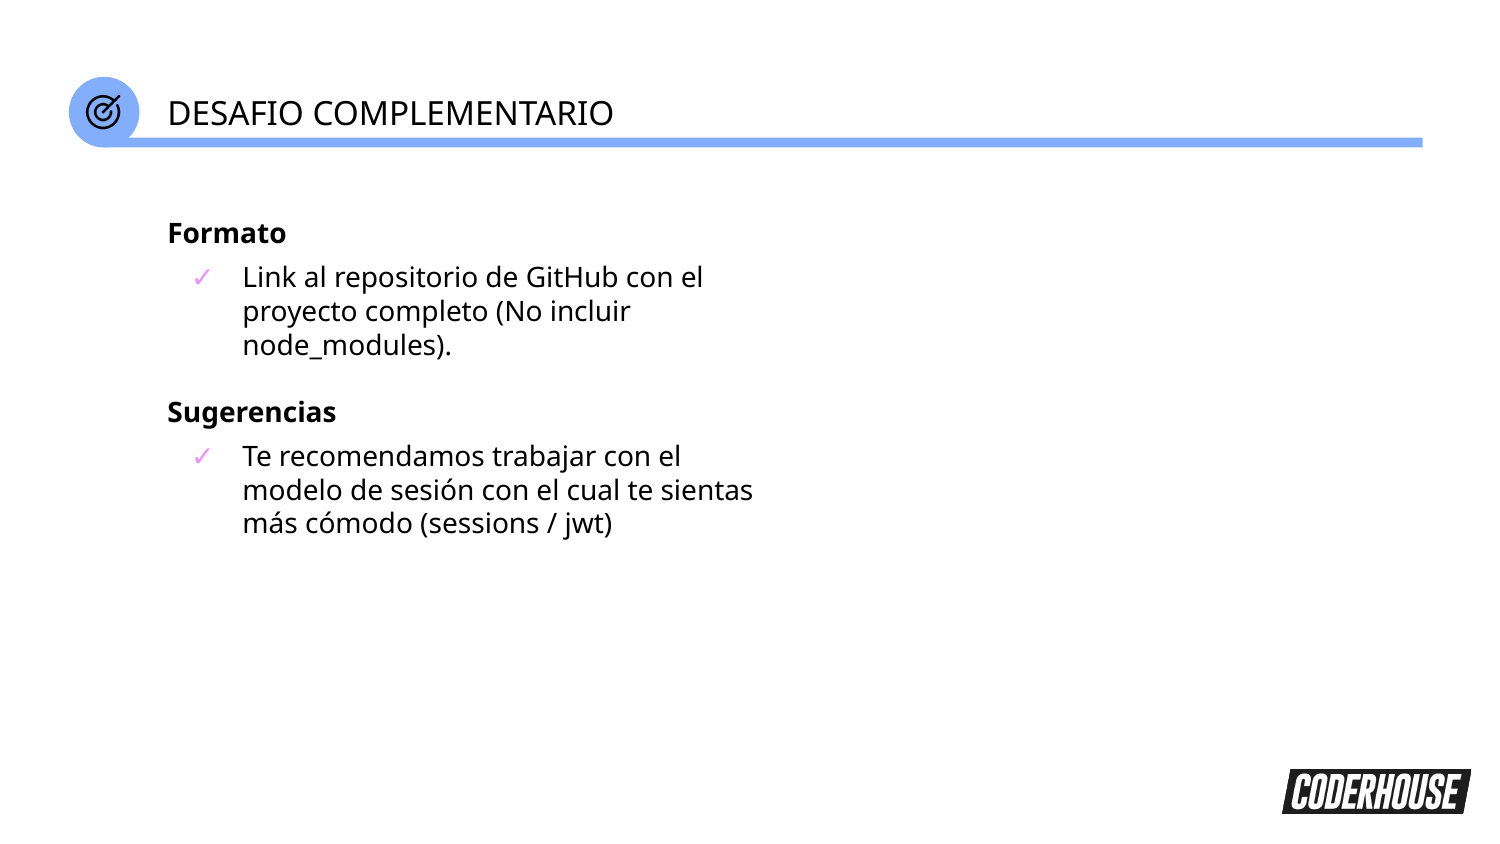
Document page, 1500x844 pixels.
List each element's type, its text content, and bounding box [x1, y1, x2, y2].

text_box Formato Link al repositorio de GitHub con el proyecto completo (No incluir node_modules). Sugerencias Te recomendamos trabajar con el modelo de sesión con el cual te sientas más cómodo (sessions / jwt) [152, 200, 782, 584]
picture [1281, 769, 1471, 814]
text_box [68, 76, 140, 148]
text_box DESAFIO COMPLEMENTARIO [152, 76, 704, 147]
text_box [143, 137, 1423, 148]
